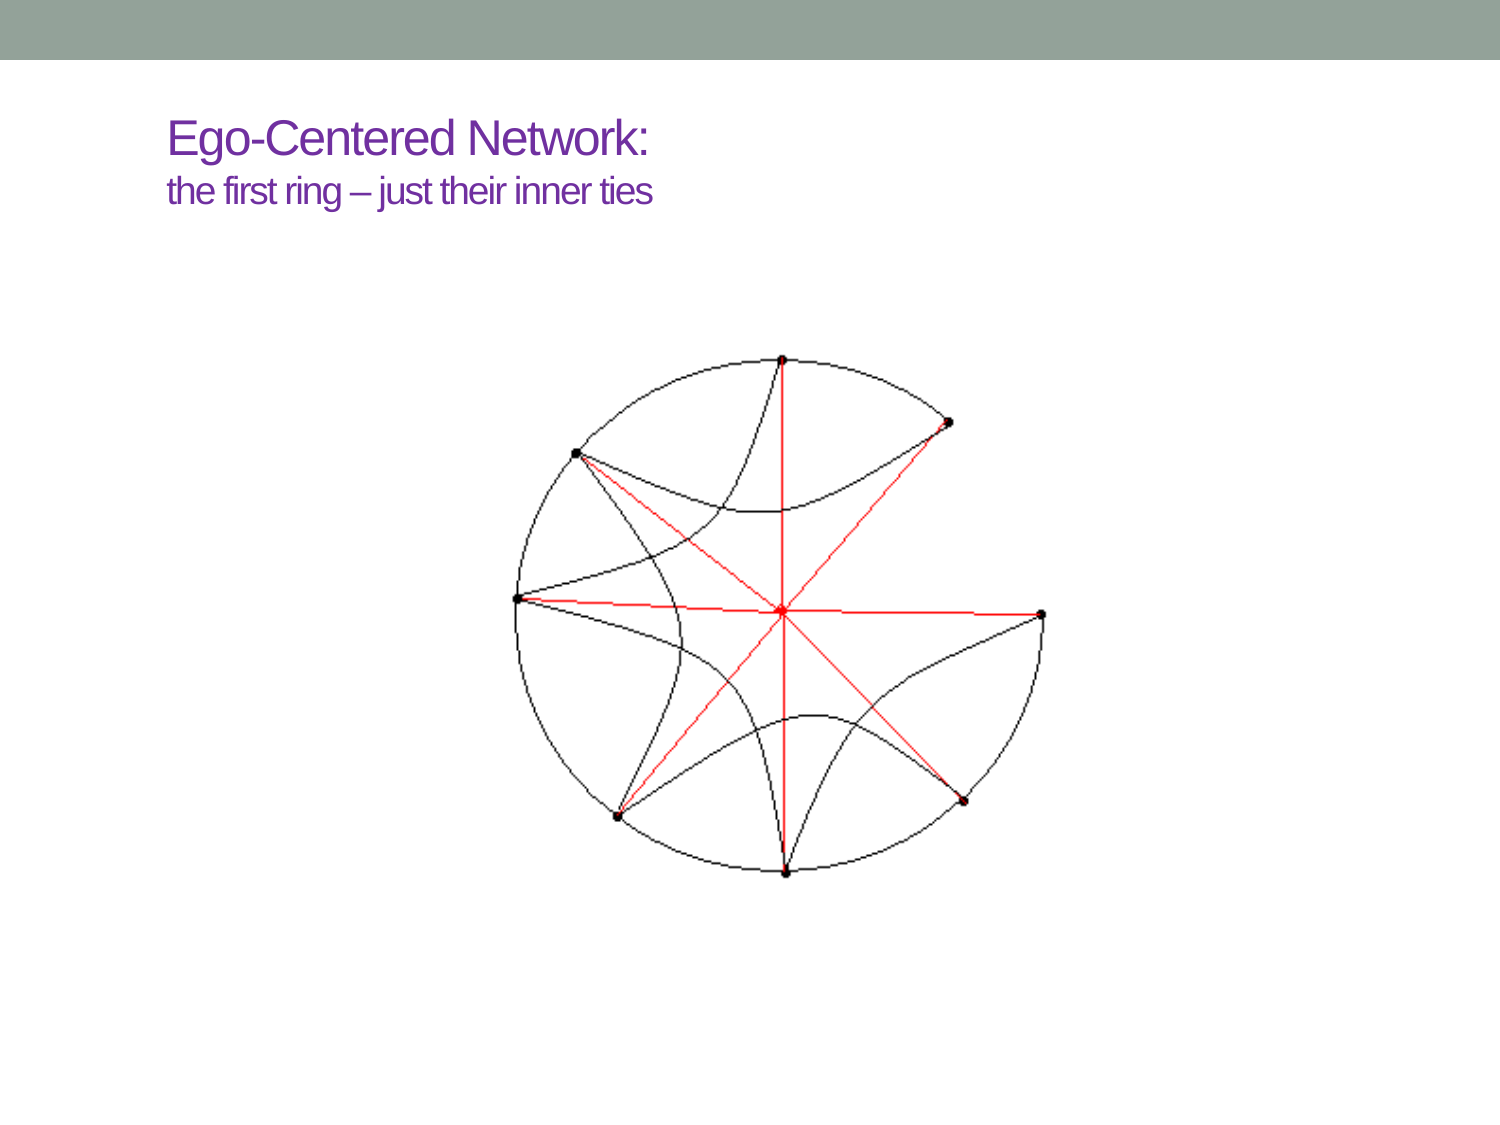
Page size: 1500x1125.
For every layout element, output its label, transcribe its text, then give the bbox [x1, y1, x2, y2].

title Ego-Centered Network: the first ring – just their inner ties [151, 96, 1360, 220]
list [413, 276, 1173, 958]
